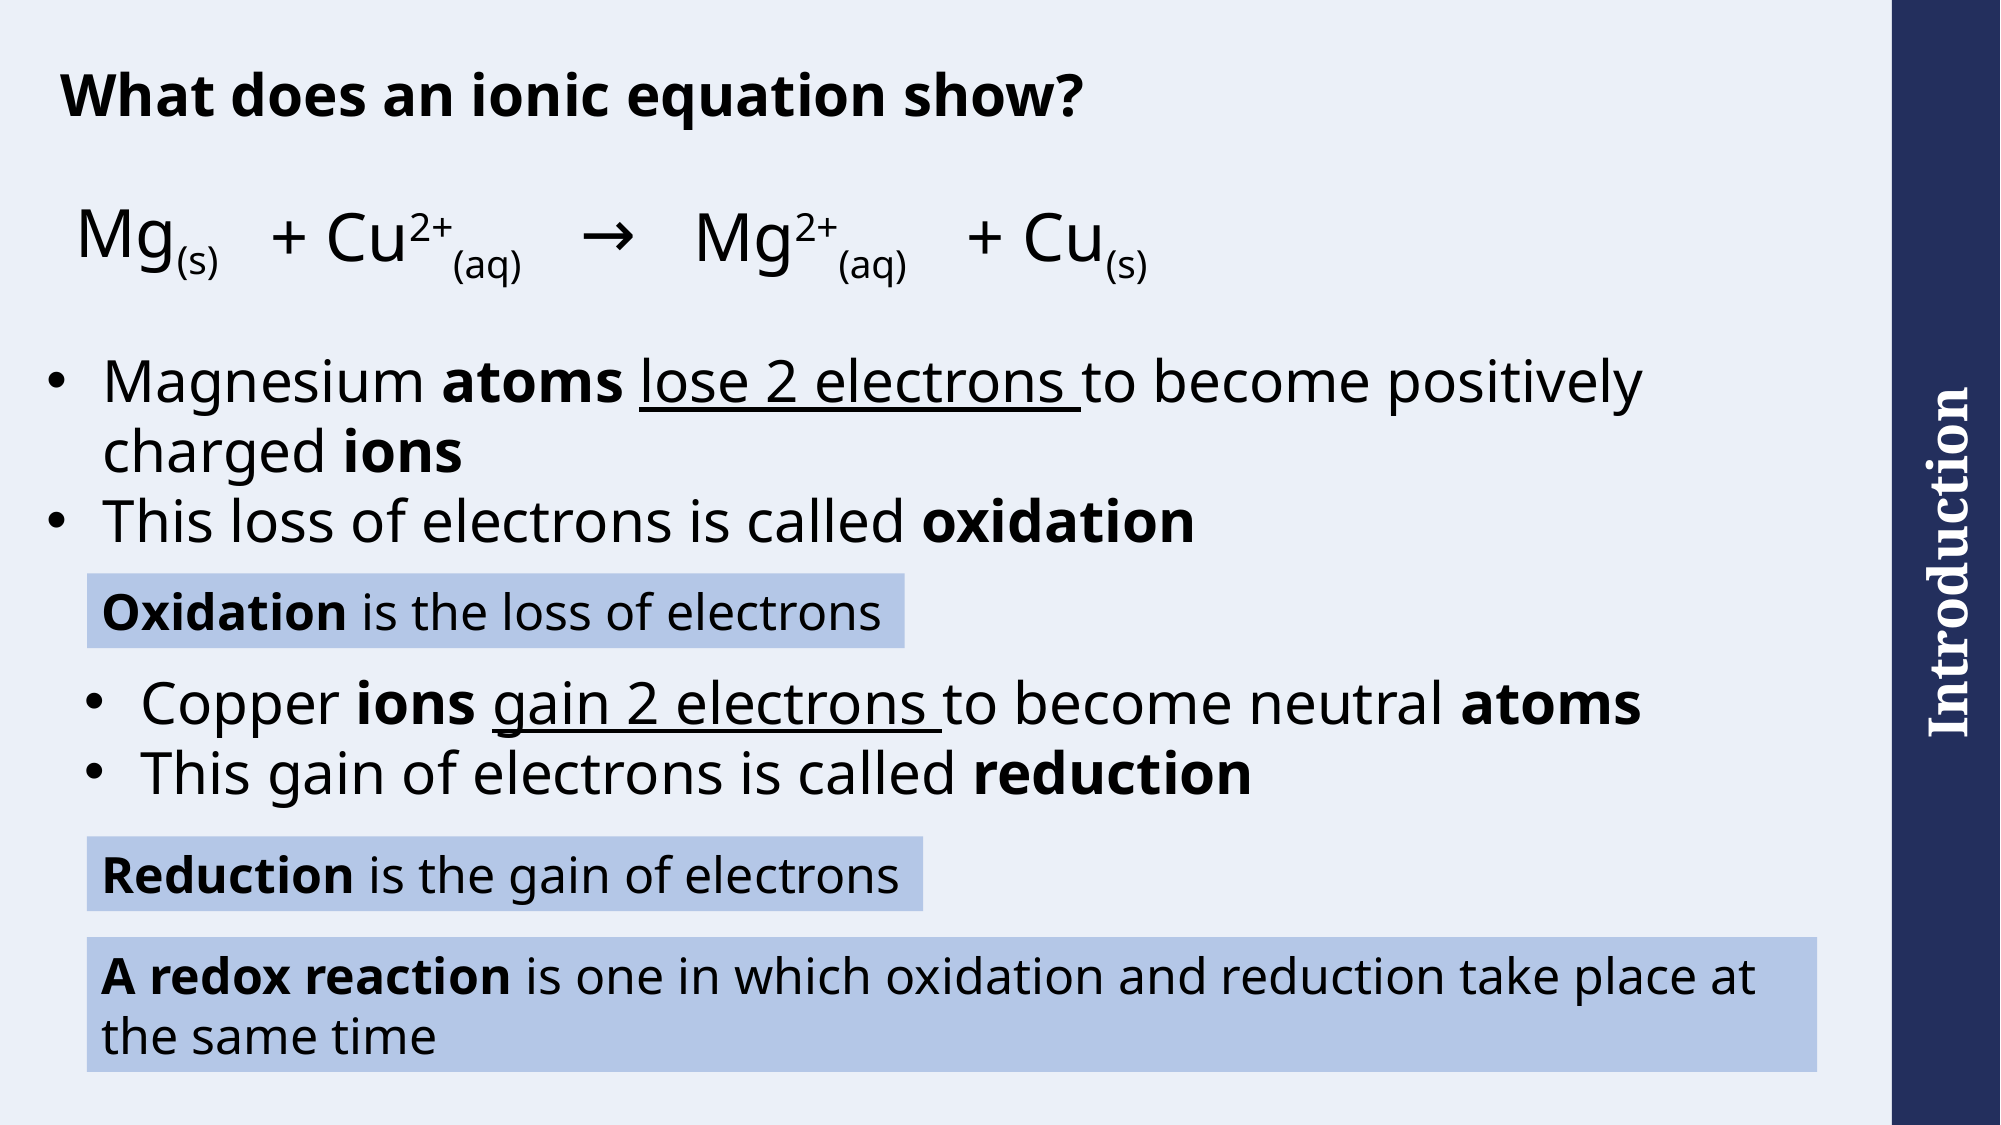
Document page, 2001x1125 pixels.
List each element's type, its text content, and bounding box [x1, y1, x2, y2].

text_box What does an ionic equation show? [60, 10, 1803, 129]
text_box Reduction is the gain of electrons [86, 836, 924, 912]
text_box A redox reaction is one in which oxidation and reduction take place at the same time [86, 937, 1818, 1072]
text_box Mg(s) [60, 183, 256, 290]
text_box + Cu2+(aq) [255, 187, 617, 294]
text_box Copper ions gain 2 electrons to become neutral atoms This gain of electrons is called reduction [69, 658, 1658, 814]
text_box Magnesium atoms lose 2 electrons to become positively charged ions This loss of electrons is called oxidation [31, 337, 1846, 562]
text_box → [566, 183, 679, 279]
text_box Oxidation is the loss of electrons [87, 573, 905, 649]
text_box Mg2+(aq) [678, 187, 952, 294]
text_box + Cu(s) [952, 187, 1314, 294]
